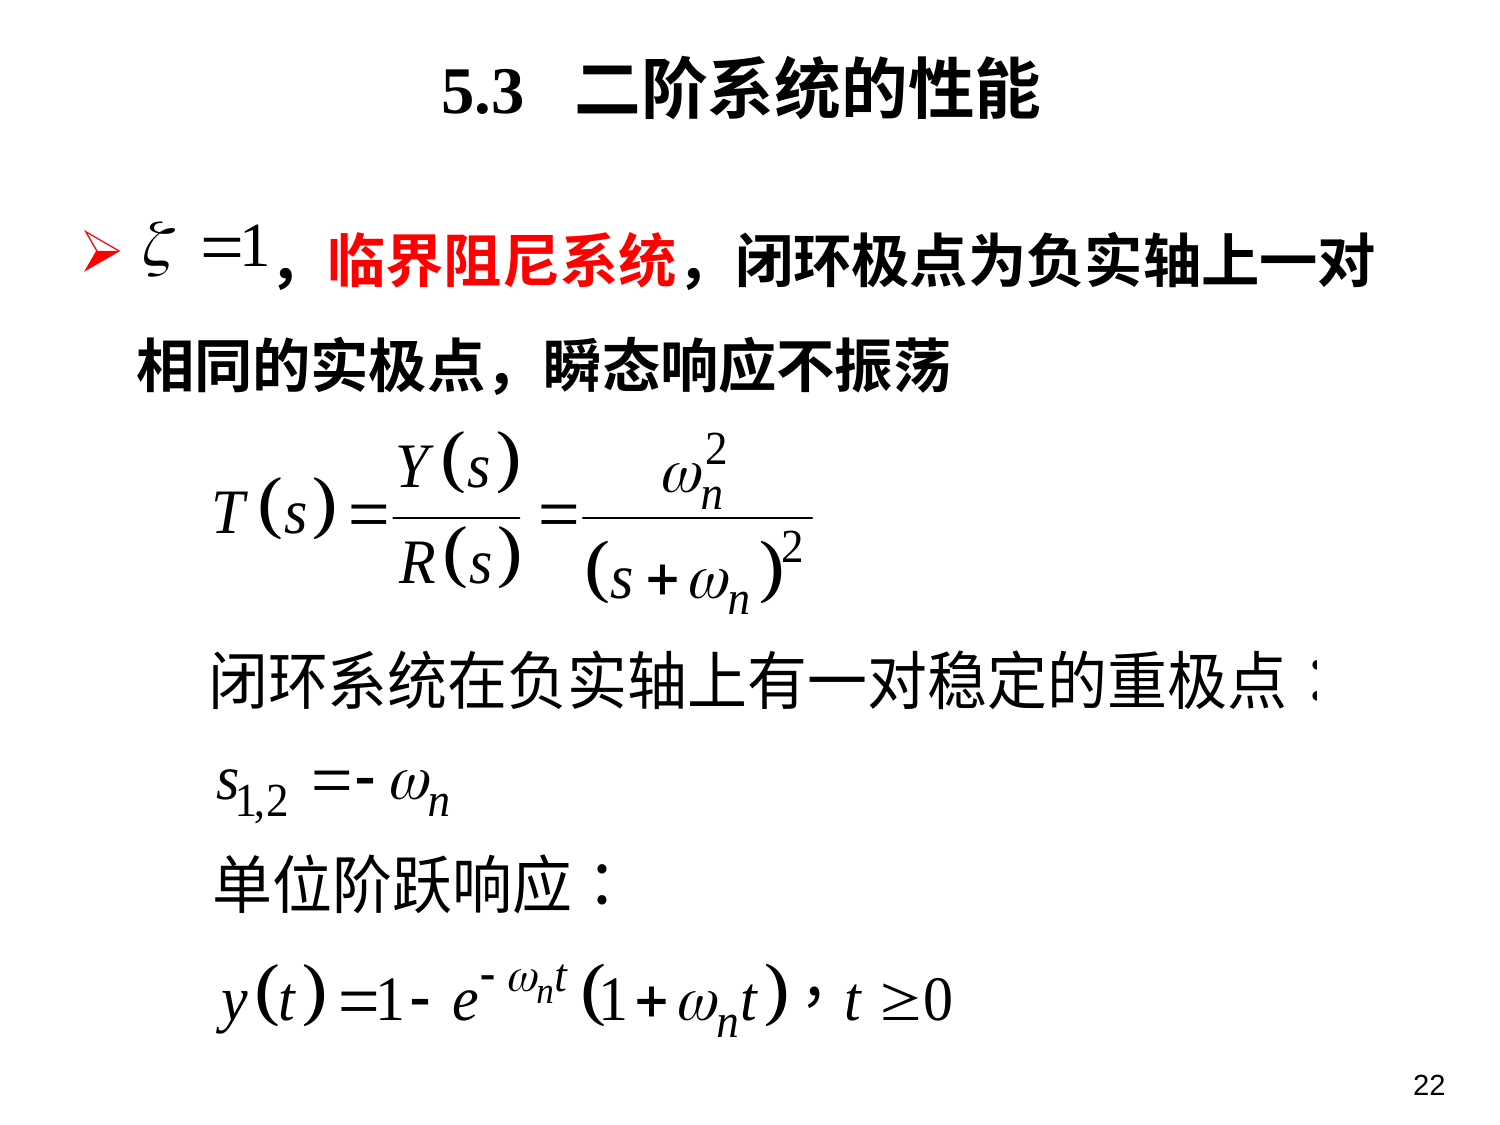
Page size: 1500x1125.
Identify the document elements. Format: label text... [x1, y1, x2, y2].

text_box 5.3 二阶系统的性能 [322, 39, 1161, 135]
text_box ，临界阻尼系统，闭环极点为负实轴上一对相同的实极点，瞬态响应不振荡 [65, 181, 1431, 371]
text_box 22 [1376, 1058, 1461, 1105]
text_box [132, 208, 275, 293]
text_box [206, 413, 1317, 1059]
